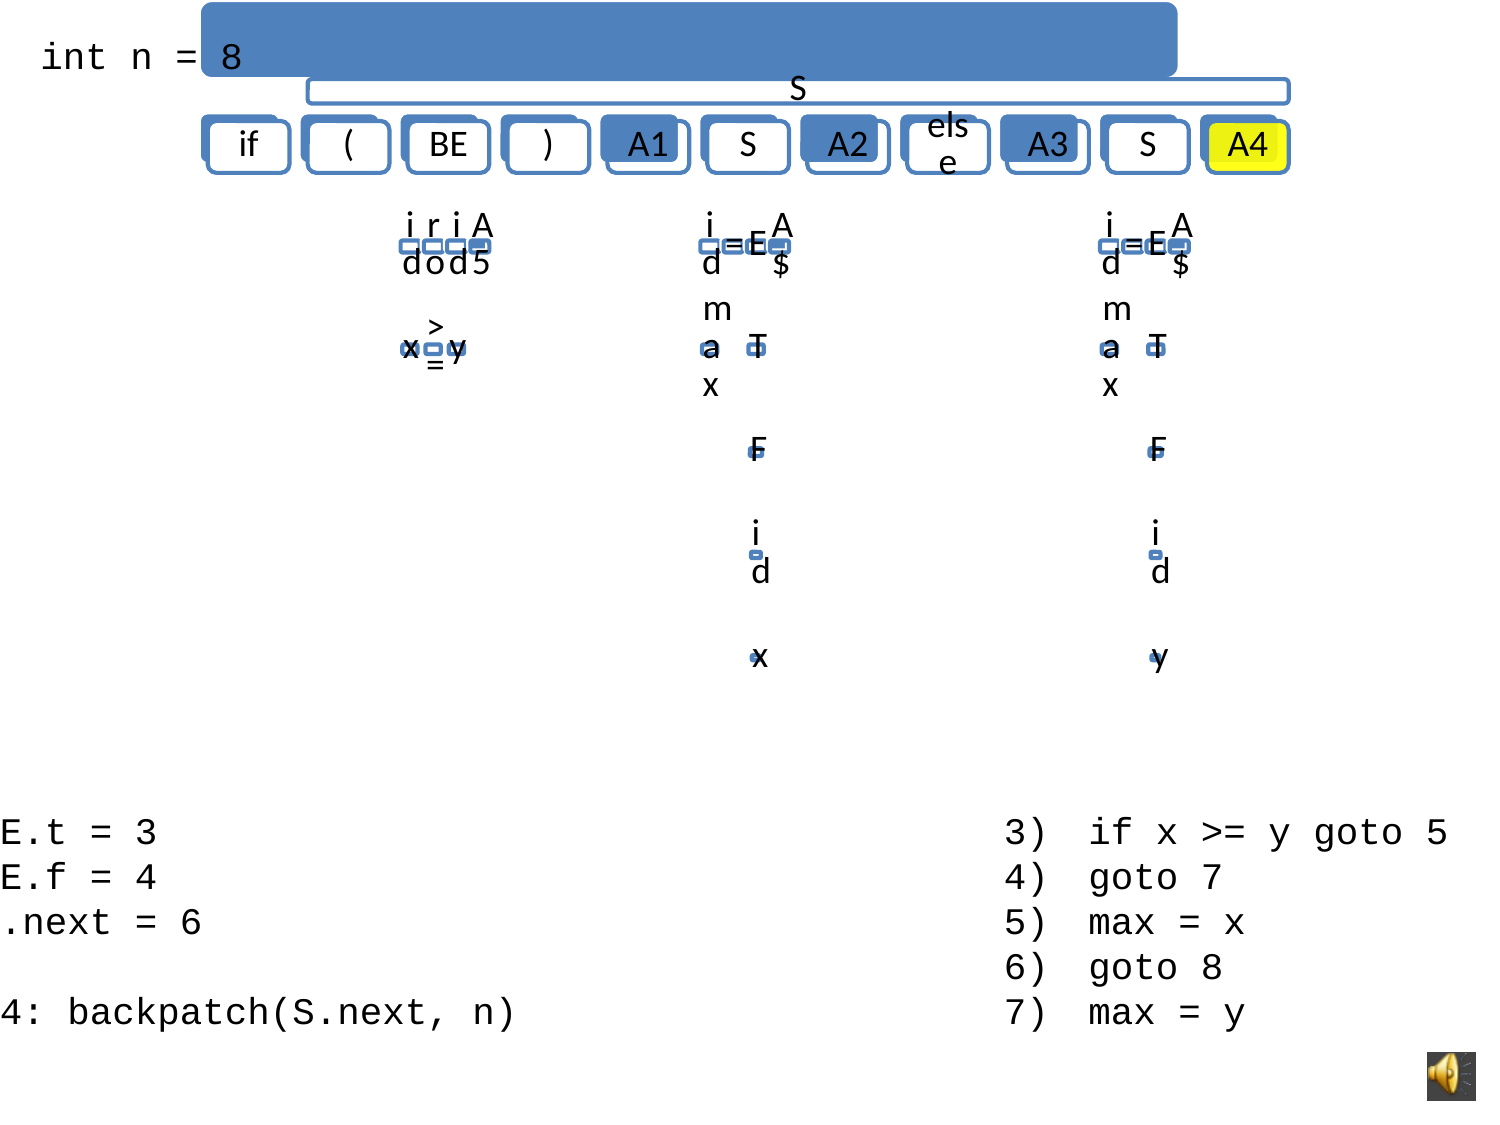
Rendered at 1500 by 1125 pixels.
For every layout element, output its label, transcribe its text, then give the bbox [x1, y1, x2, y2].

text_box BE.t = 3 BE.f = 4 S.next = 6 A4: backpatch(S.next, n) [0, 799, 701, 1085]
text_box if x >= y goto 5 goto 7 max = x goto 8 max = y [989, 799, 1464, 1085]
picture [1426, 1051, 1477, 1102]
text_box int n = 8 [25, 24, 57, 85]
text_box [62, 0, 1426, 801]
